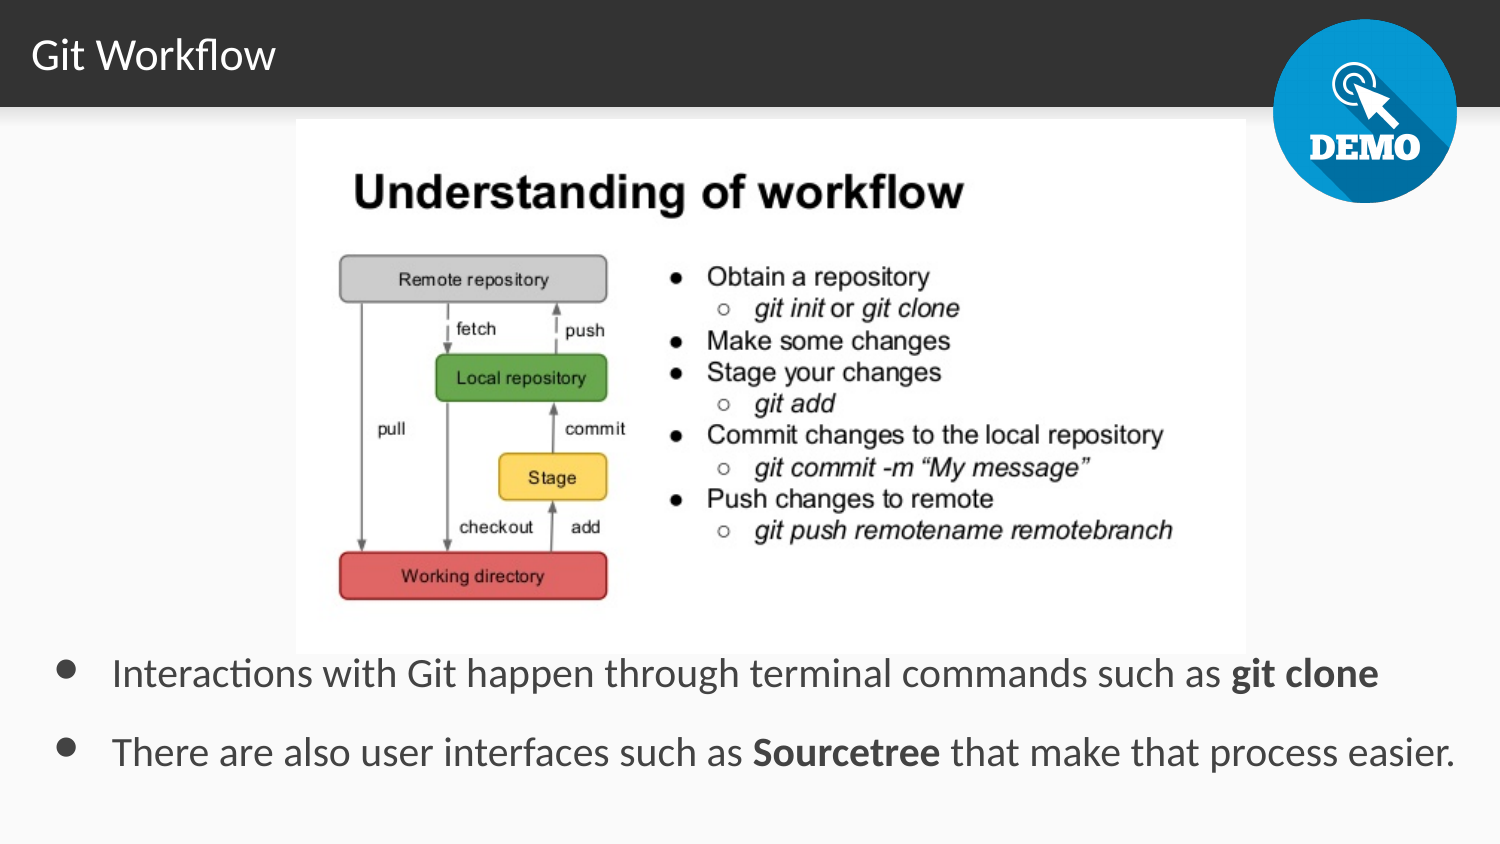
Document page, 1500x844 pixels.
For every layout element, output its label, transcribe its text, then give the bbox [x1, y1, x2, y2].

picture [1382, 127, 1457, 203]
picture [1333, 63, 1375, 105]
picture [1360, 135, 1393, 159]
picture [1380, 19, 1457, 94]
picture [1344, 73, 1364, 94]
title Git Workflow [16, 2, 1464, 102]
picture [296, 119, 1246, 654]
picture [1337, 135, 1357, 159]
picture [1355, 85, 1398, 128]
picture [1273, 19, 1350, 96]
picture [1395, 134, 1419, 160]
picture [1311, 135, 1334, 159]
picture [1273, 125, 1349, 203]
list Interactions with Git happen through terminal commands such as git clone There are also user interfaces such as Sourcetree that make that process easier. [21, 119, 1483, 806]
